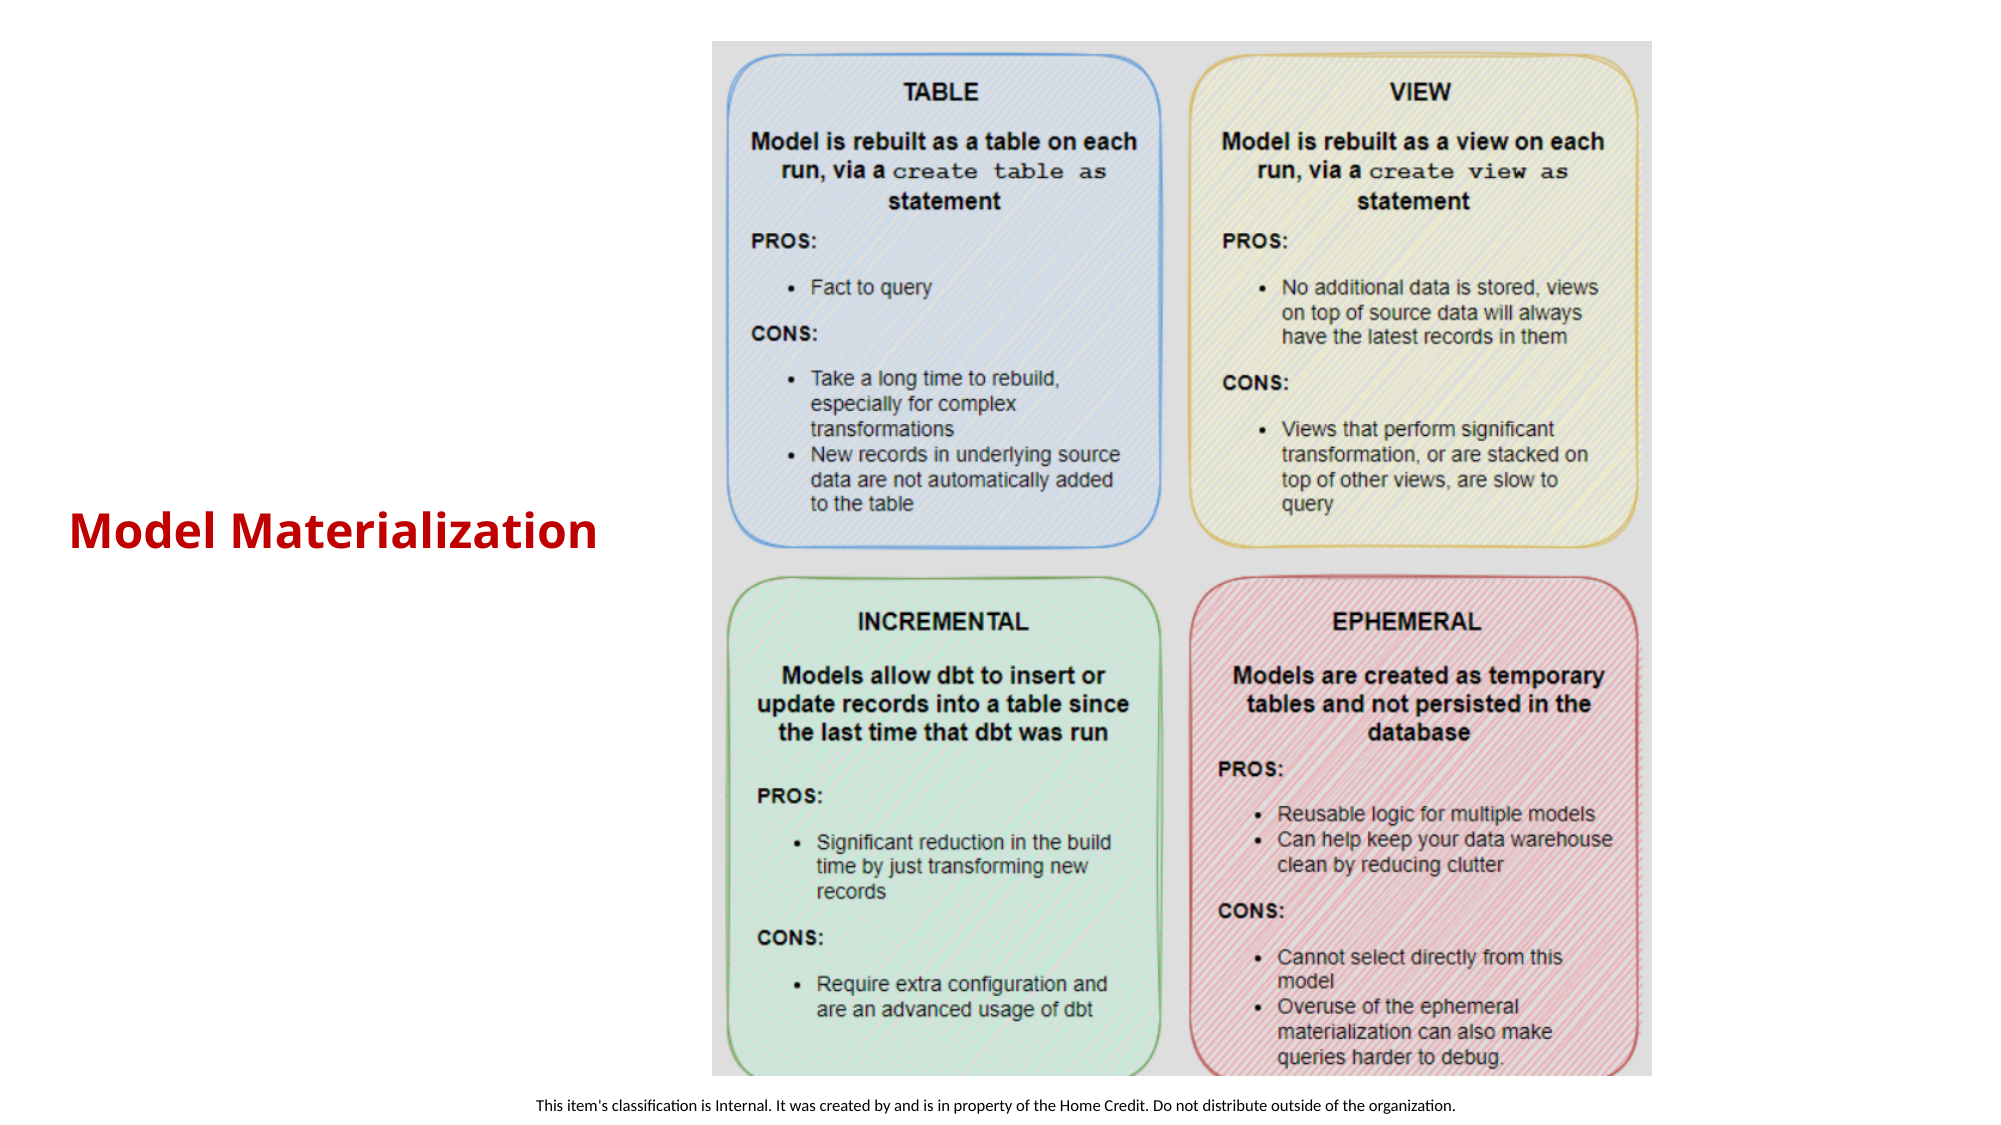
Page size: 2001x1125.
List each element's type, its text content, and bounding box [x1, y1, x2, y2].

text_box Model Materialization [46, 464, 621, 567]
picture [712, 41, 1652, 1076]
